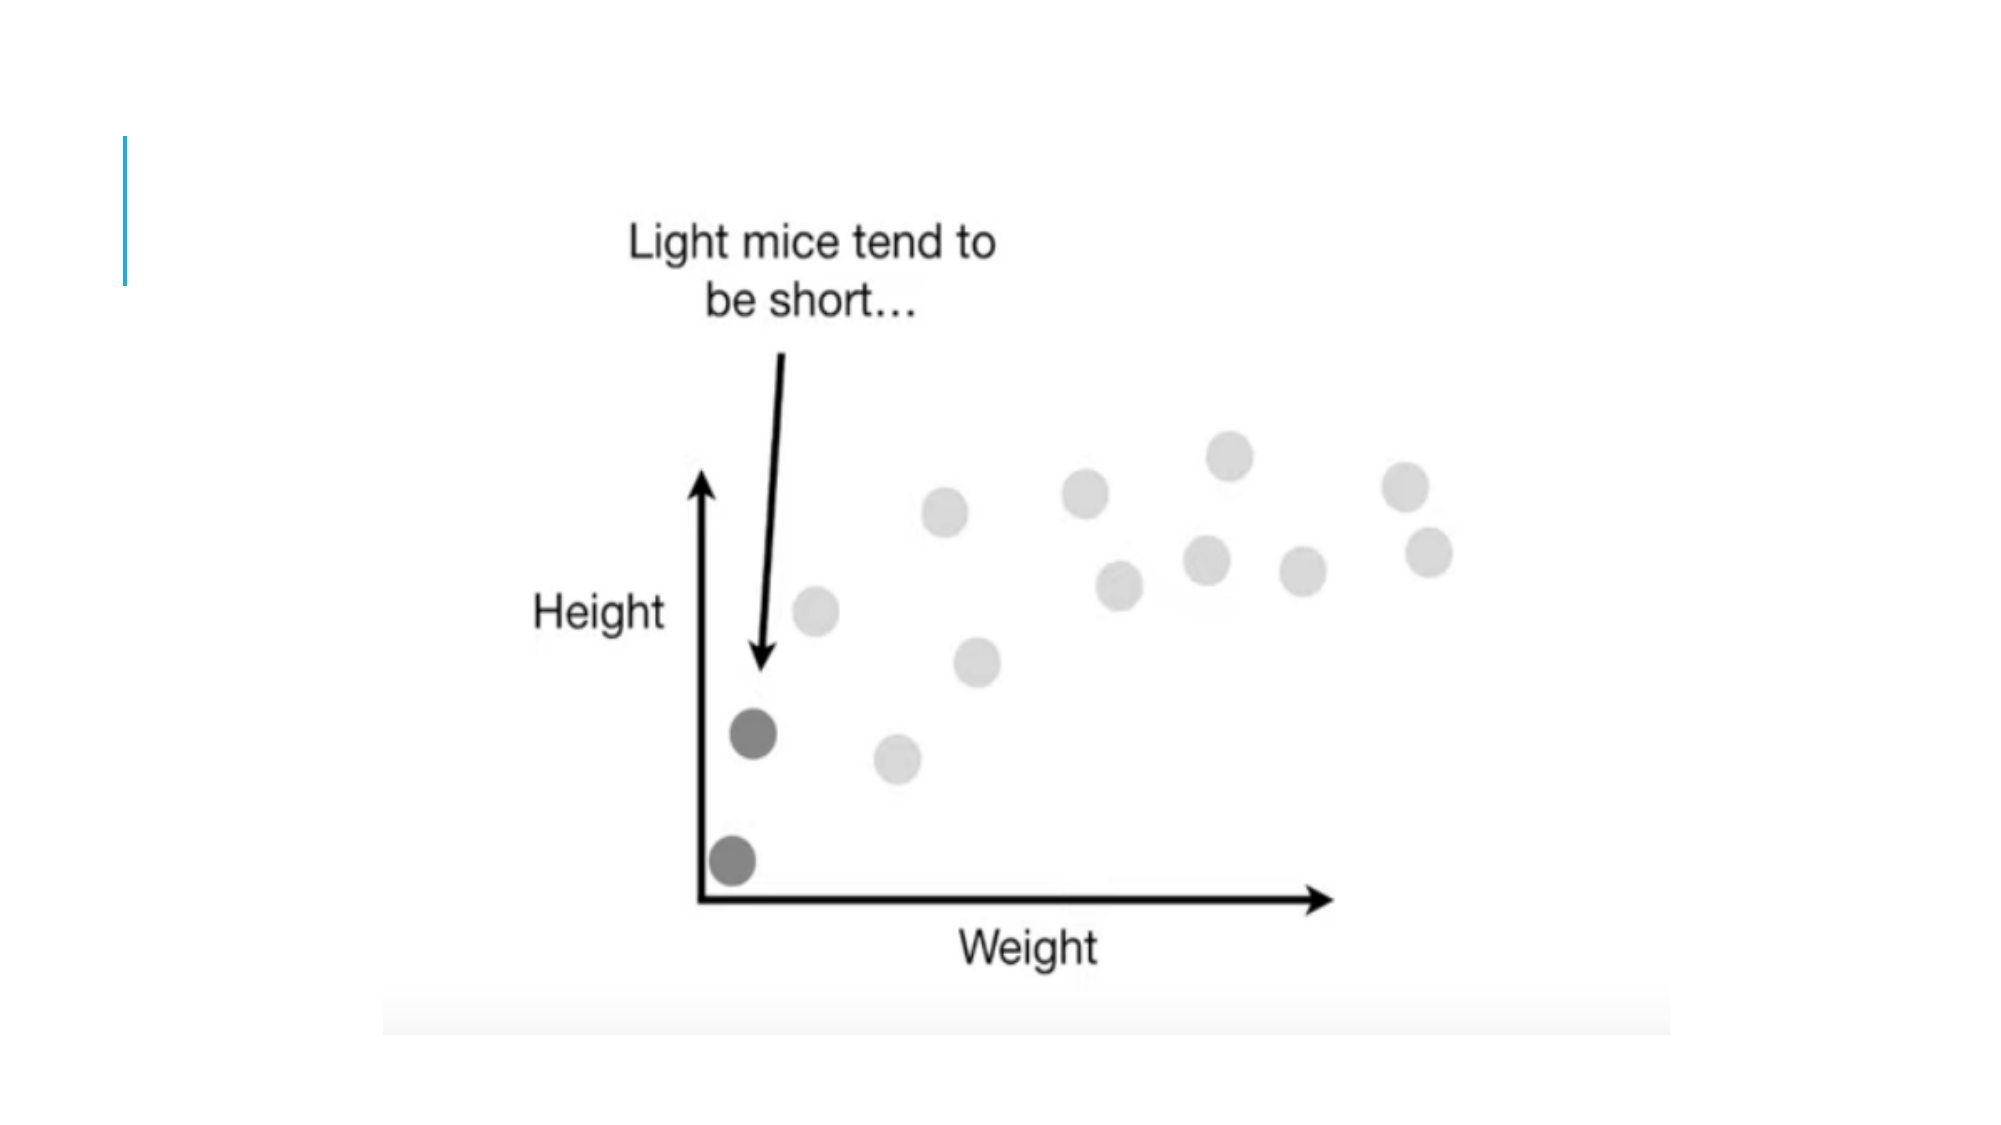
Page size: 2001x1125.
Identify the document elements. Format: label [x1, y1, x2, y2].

list [382, 160, 1670, 1036]
